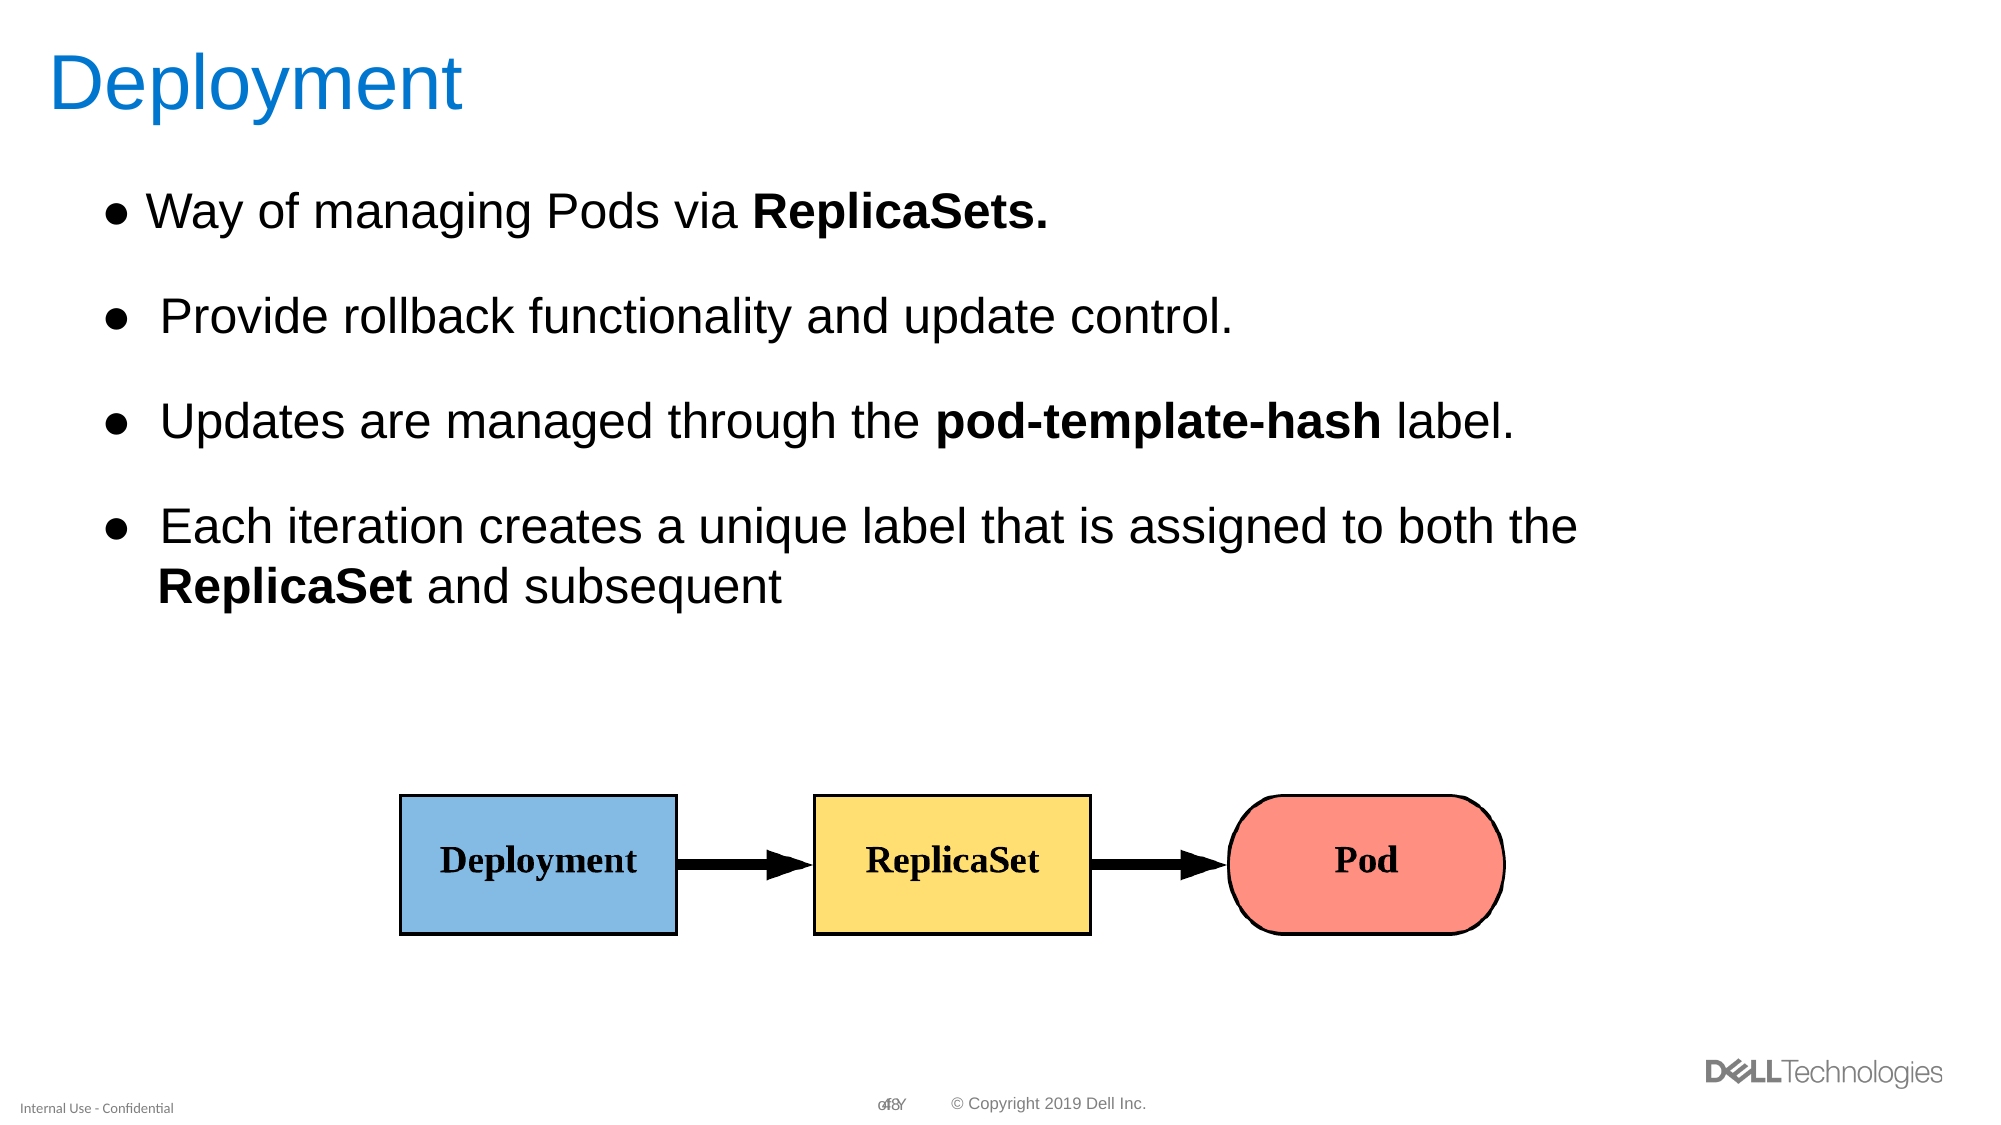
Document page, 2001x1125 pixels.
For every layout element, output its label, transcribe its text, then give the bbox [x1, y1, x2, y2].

title Deployment [48, 42, 1924, 231]
picture [367, 759, 1526, 967]
picture [1706, 1058, 1943, 1089]
text_box ● Way of managing Pods via ReplicaSets. ● Provide rollback functionality and update control. ● Updates are managed through the pod-template-hash label. ● Each iteration creates a unique label that is assigned to both the ReplicaSet and subsequent [81, 158, 1882, 666]
